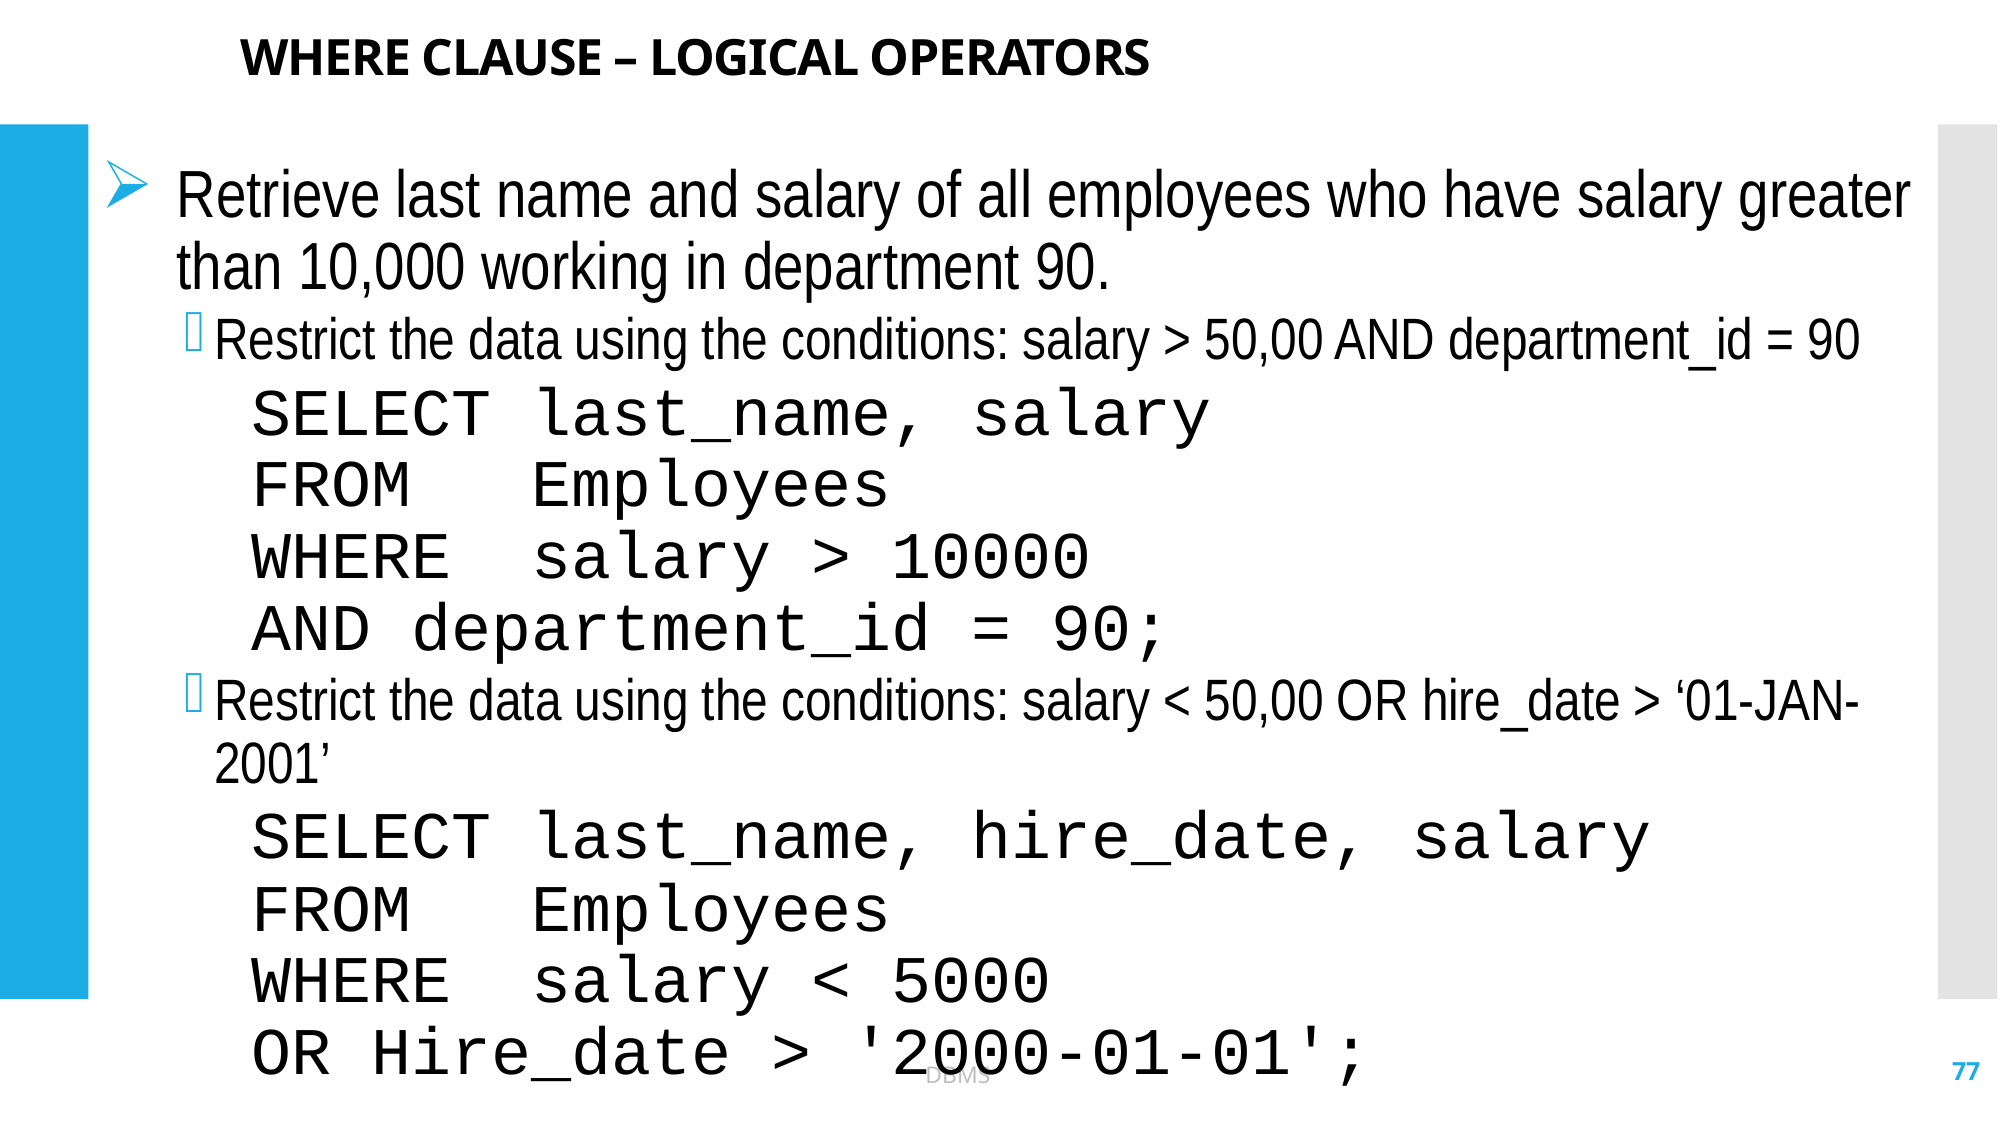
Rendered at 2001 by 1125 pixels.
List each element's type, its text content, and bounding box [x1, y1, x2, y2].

title WHERE CLAUSE – LOGICAL OPERATORS [225, 24, 1792, 86]
list Retrieve last name and salary of all employees who have salary greater than 10,000 working in department 90. Restrict the data using the conditions: salary > 50,00 AND department_id = 90 SELECT last_name, salary FROM Employees WHERE salary > 10000 AND department_id = 90; Restrict the data using the conditions: salary < 50,00 OR hire_date > ‘01-JAN-2001’ SELECT last_name, hire_date, salary FROM Employees WHERE salary < 5000 OR Hire_date > '2000-01-01'; [86, 152, 1940, 1068]
footer DBMS [473, 1046, 1443, 1107]
slide_number 77 [1744, 1042, 1996, 1103]
